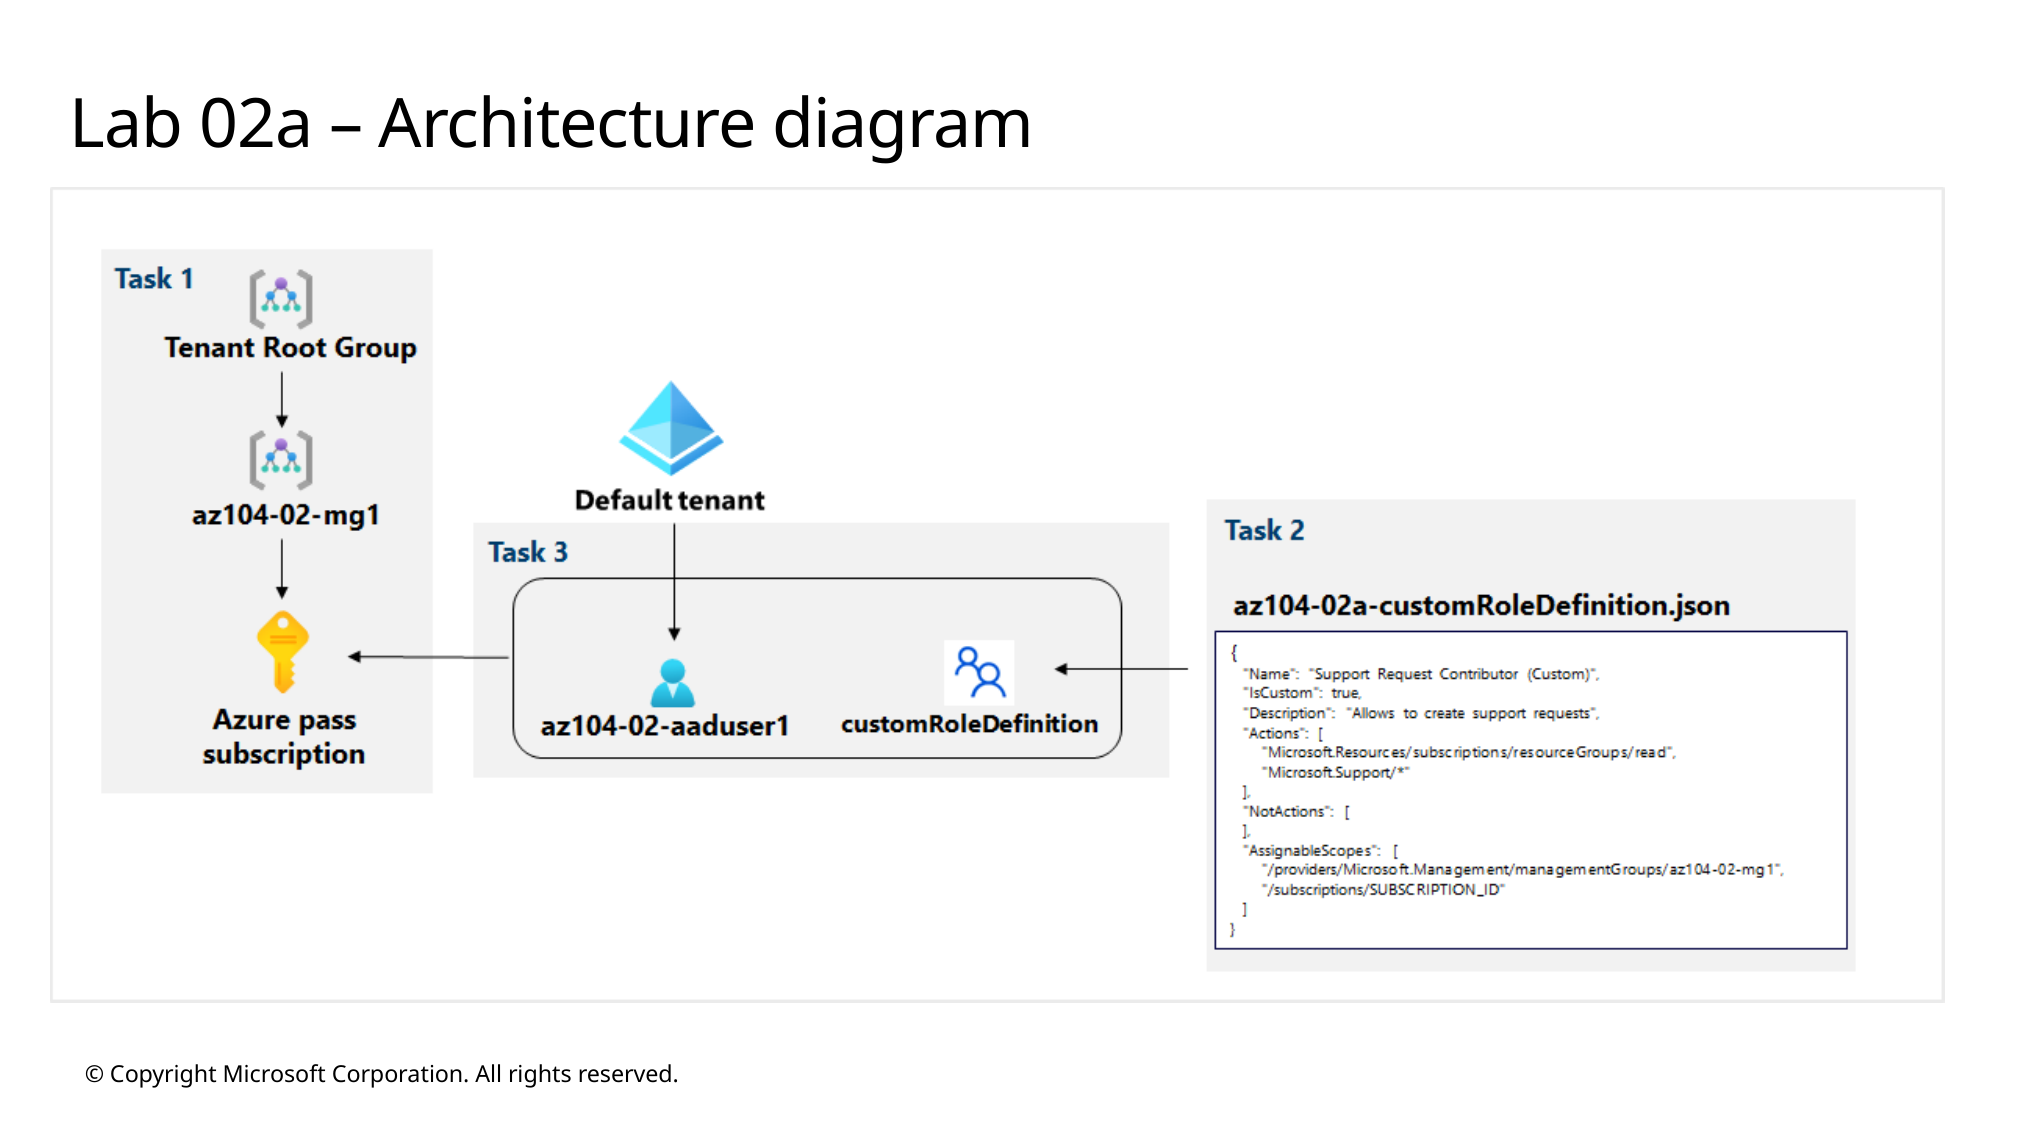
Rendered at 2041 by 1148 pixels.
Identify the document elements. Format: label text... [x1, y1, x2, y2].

title Lab 02a – Architecture diagram [70, 73, 1968, 188]
picture [50, 187, 1945, 1004]
